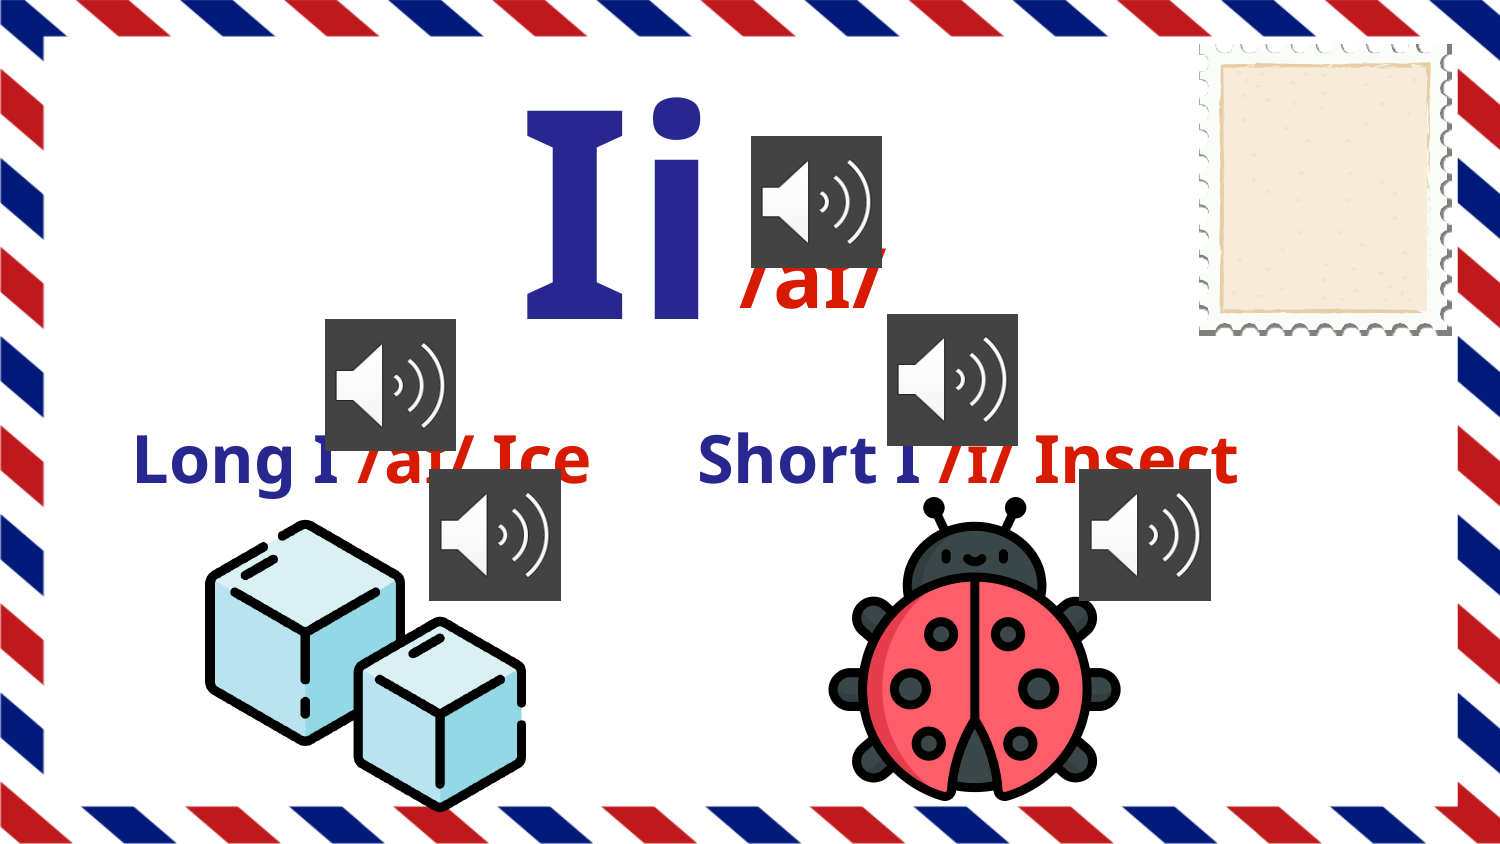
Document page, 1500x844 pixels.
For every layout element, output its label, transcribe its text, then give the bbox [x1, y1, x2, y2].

picture [323, 318, 458, 452]
picture [0, 0, 1500, 844]
text_box Short I /ɪ/ Insect [682, 409, 1255, 505]
text_box /aɪ/ [632, 162, 994, 388]
list Ii [288, 0, 953, 409]
text_box Long I /aɪ/ Ice [116, 409, 682, 505]
picture [749, 135, 884, 269]
